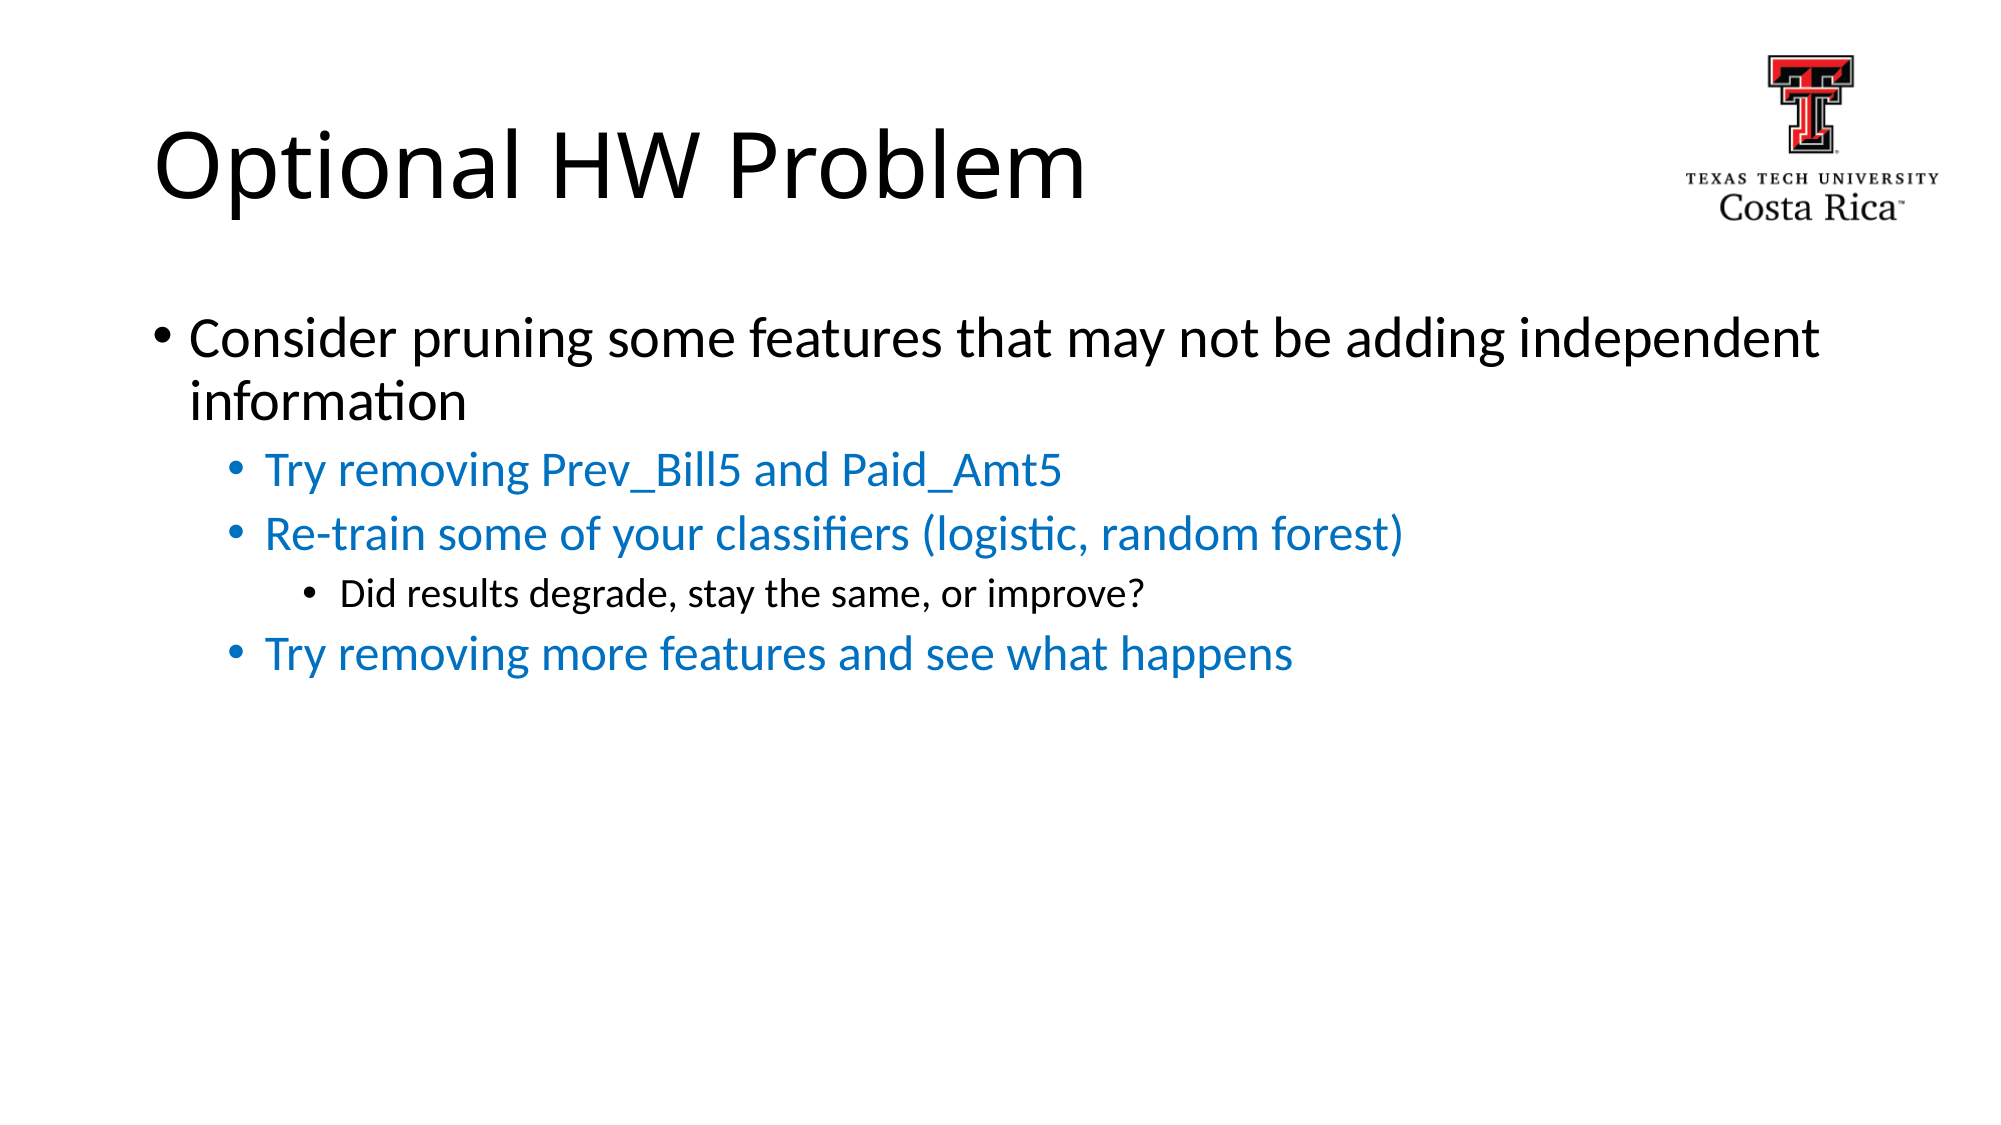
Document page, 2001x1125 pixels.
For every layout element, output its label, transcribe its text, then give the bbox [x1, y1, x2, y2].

title Optional HW Problem [137, 59, 1863, 278]
list Consider pruning some features that may not be adding independent information Try removing Prev_Bill5 and Paid_Amt5 Re-train some of your classifiers (logistic, random forest) Did results degrade, stay the same, or improve? Try removing more features and see what happens [137, 299, 1863, 1014]
picture [1664, 30, 1964, 251]
